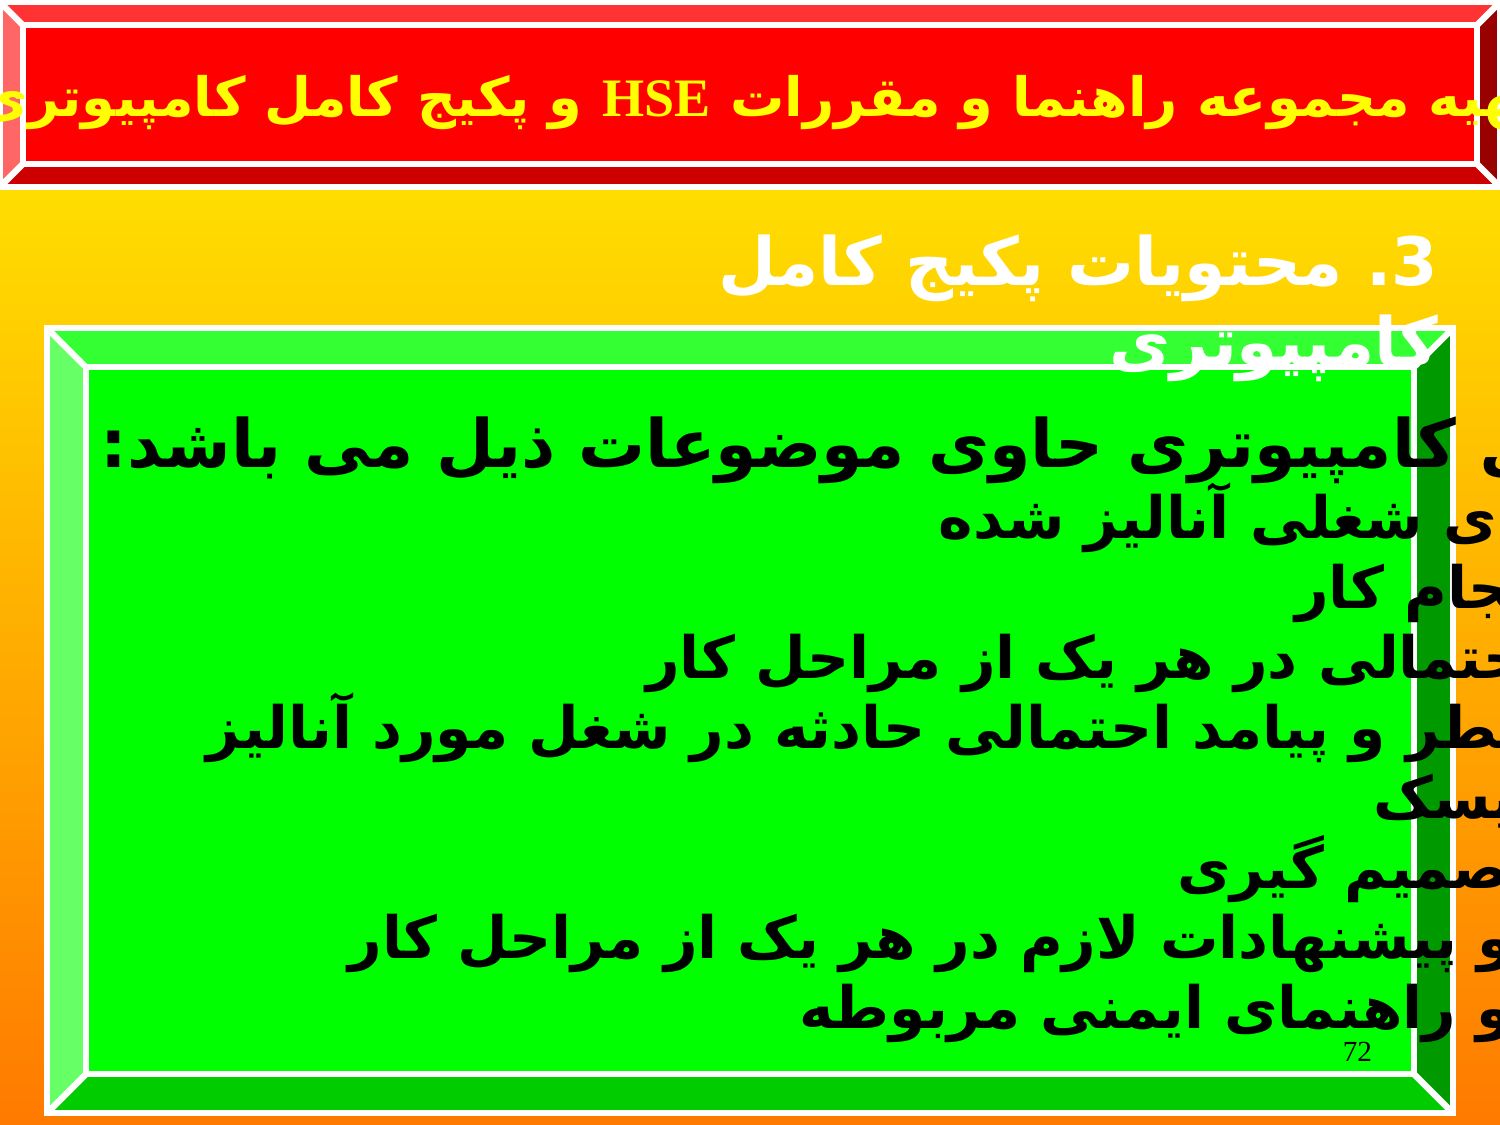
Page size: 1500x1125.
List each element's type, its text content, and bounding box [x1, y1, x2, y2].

text_box 3. محتویات پکیج کامل کامپیوتری [398, 210, 1454, 386]
slide_number 72 [1074, 1024, 1388, 1101]
text_box مرحله تهیه مجموعه راهنما و مقررات HSE و پکیج کامل کامپیوتری (ادامه) [0, 2, 1500, 187]
text_box پکیج کامل کامپیوتری حاوی موضوعات ذیل می باشد: فعالیت های شغلی آنالیز شده مراحل انجام کار خطرات احتمالی در هر یک از مراحل کار احتمال خطر و پیامد احتمالی حادثه در شغل مورد آنالیز وضعیت ریسک چگونگی تصمیم گیری راهکارها و پیشنهادات لازم در هر یک از مراحل کار مقررات و راهنمای ایمنی مربوطه [46, 328, 1454, 1114]
